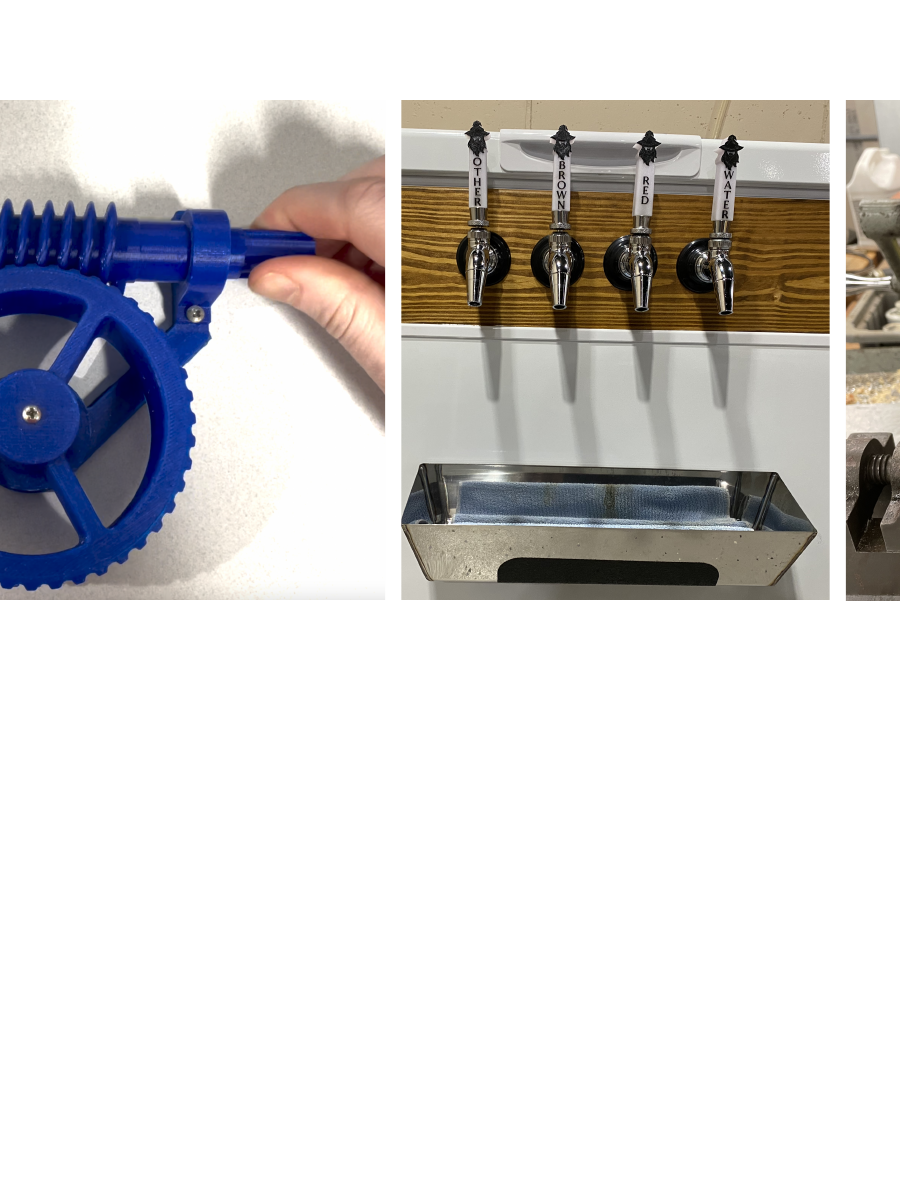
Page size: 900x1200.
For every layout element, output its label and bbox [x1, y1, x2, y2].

text_box [0, 100, 900, 601]
